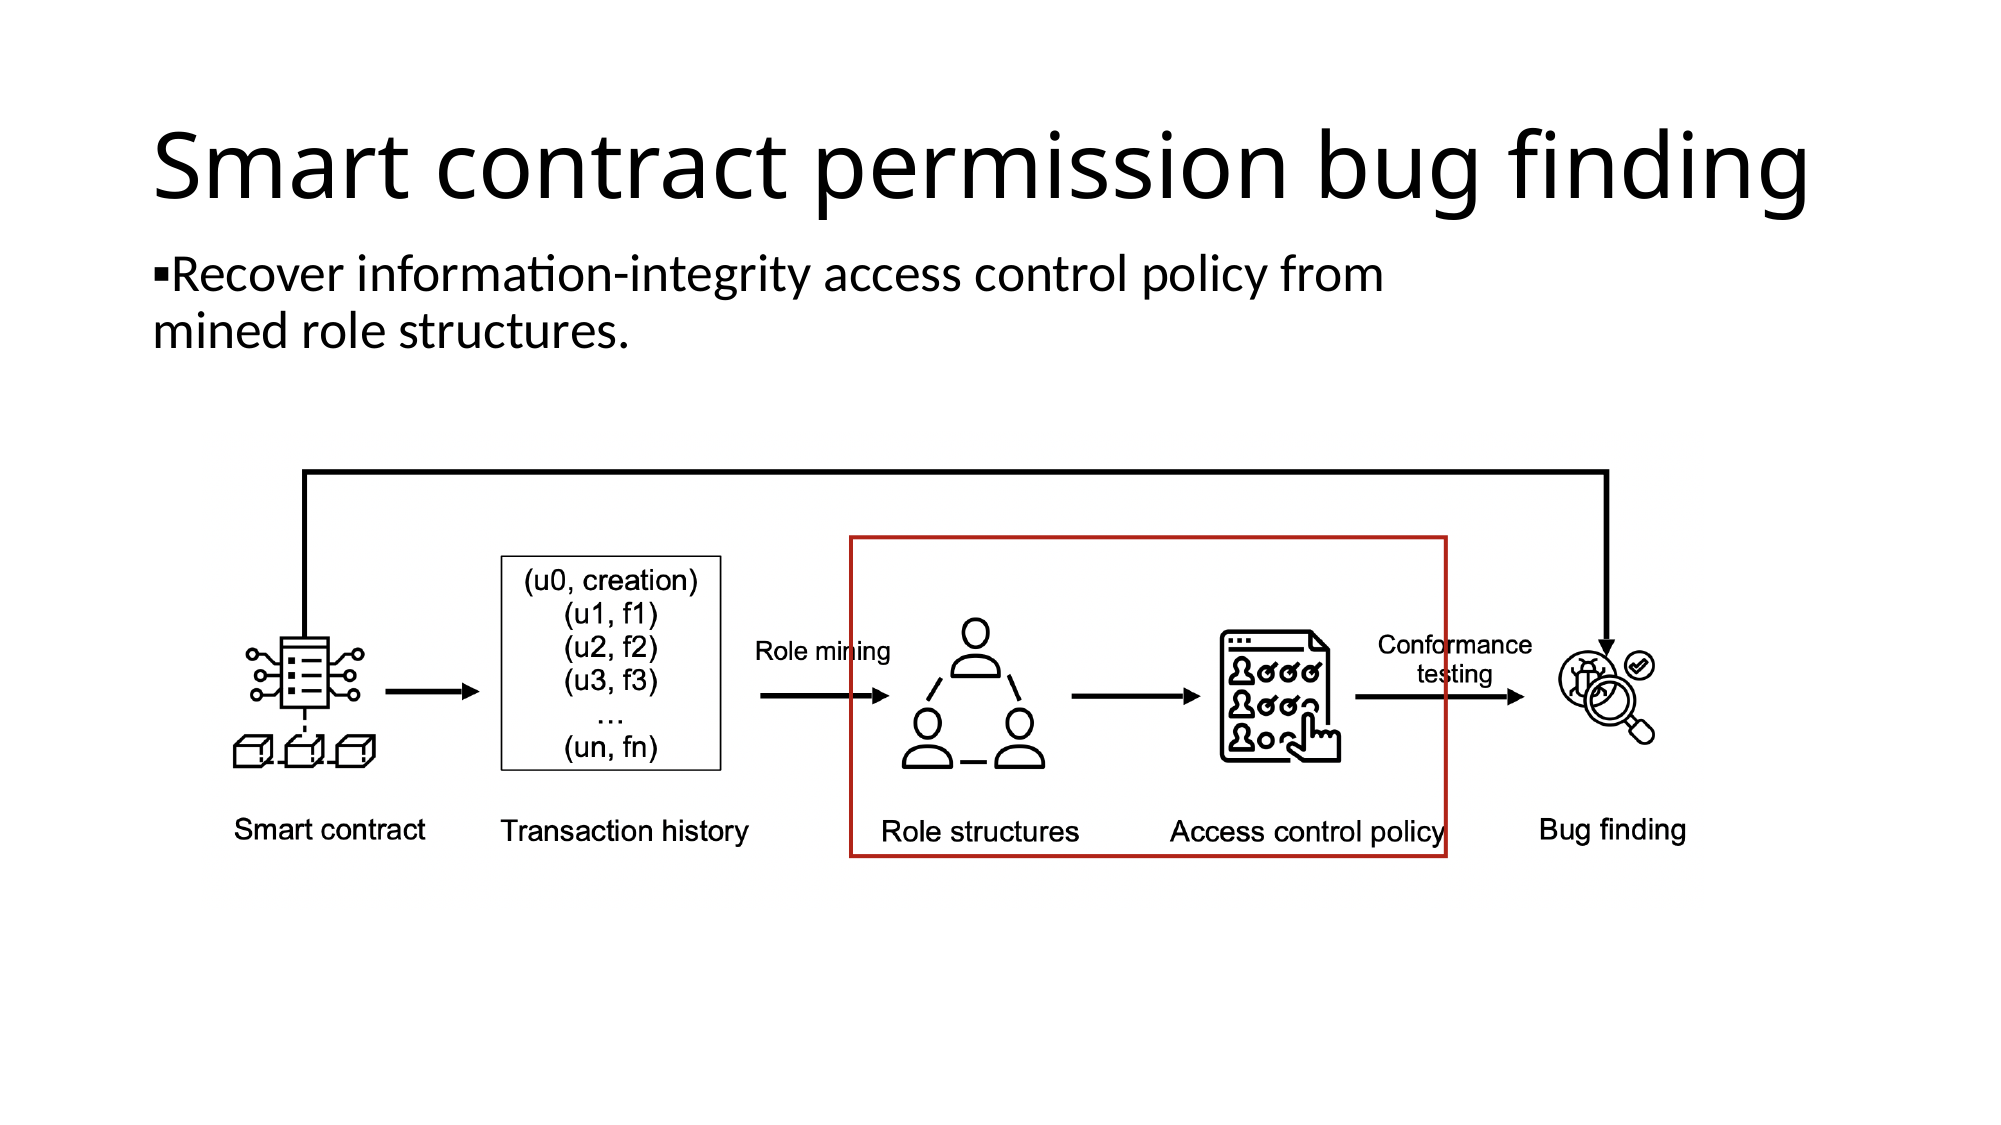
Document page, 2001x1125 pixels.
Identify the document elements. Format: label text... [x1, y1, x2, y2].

picture [201, 431, 1704, 910]
title Smart contract permission bug finding [137, 59, 1863, 278]
list ▪Recover information-integrity access control policy from mined role structures. [137, 237, 1438, 369]
